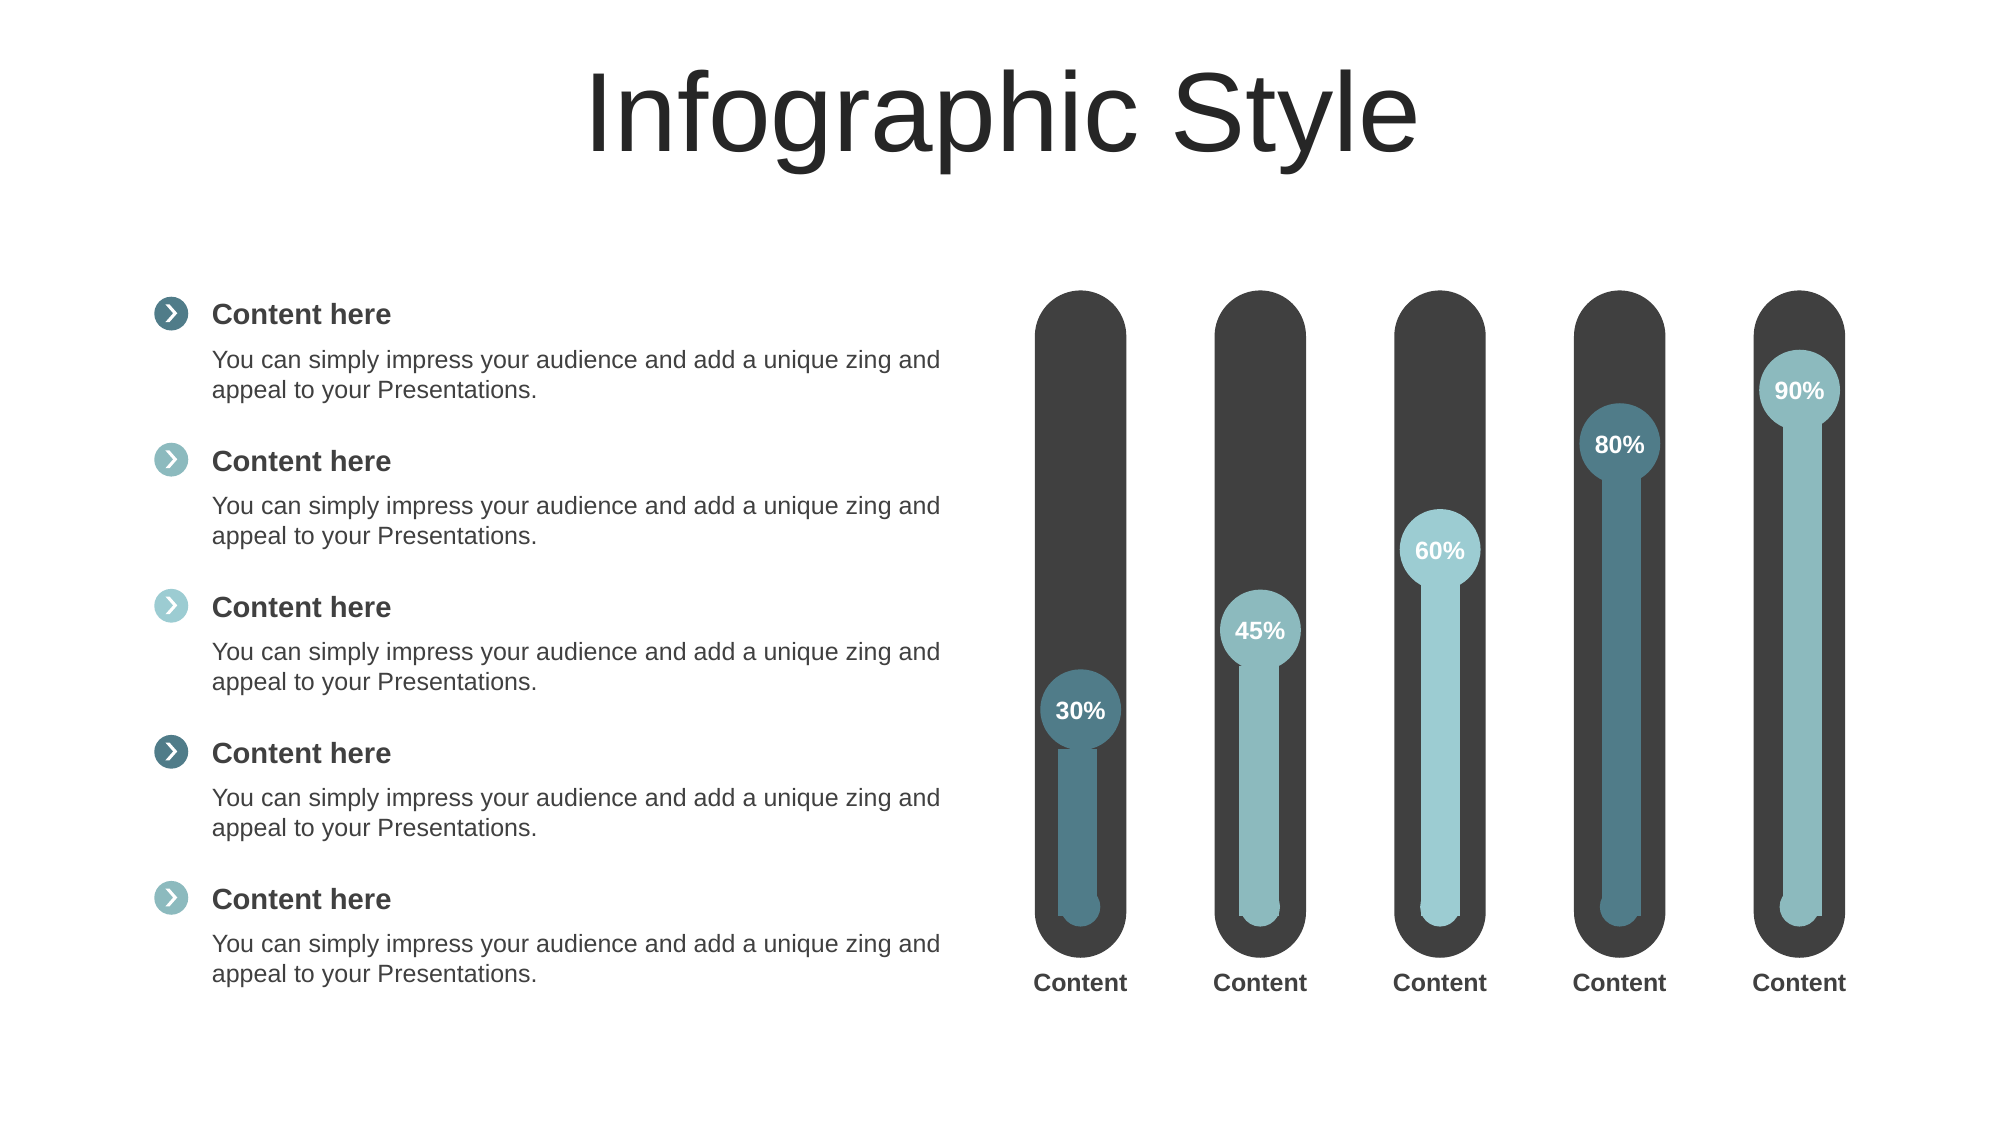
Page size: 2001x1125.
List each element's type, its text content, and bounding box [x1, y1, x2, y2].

text_box [1213, 289, 1308, 349]
text_box [1755, 928, 1844, 958]
list Infographic Style [53, 55, 1952, 175]
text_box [197, 872, 975, 997]
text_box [154, 880, 189, 915]
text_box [197, 726, 975, 851]
text_box Content [1195, 958, 1325, 1004]
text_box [154, 734, 189, 769]
text_box Content [1555, 958, 1685, 1004]
text_box [1752, 289, 1847, 349]
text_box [154, 442, 189, 477]
text_box [1036, 928, 1125, 958]
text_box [154, 588, 189, 623]
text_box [154, 296, 189, 331]
text_box [1575, 928, 1664, 958]
text_box [1033, 289, 1128, 349]
text_box Content [1375, 958, 1505, 1004]
text_box [1396, 928, 1484, 958]
text_box Content [1734, 958, 1864, 1004]
text_box [1216, 928, 1305, 958]
text_box [1393, 289, 1487, 349]
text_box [197, 580, 975, 705]
text_box [1572, 289, 1667, 349]
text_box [197, 434, 975, 558]
text_box Content [1016, 958, 1145, 1004]
chart [968, 349, 1913, 928]
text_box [197, 288, 975, 412]
